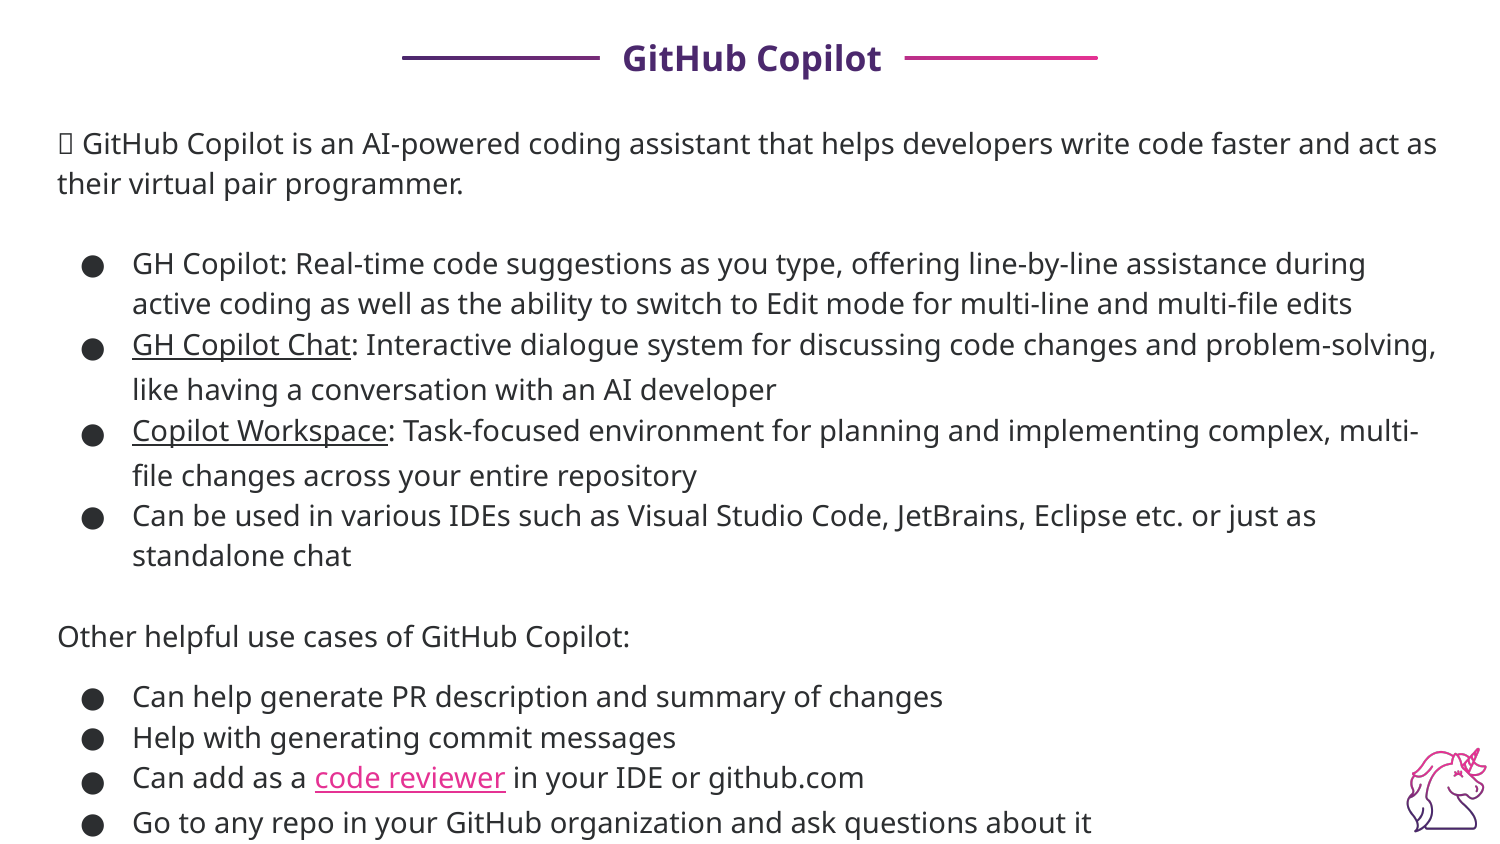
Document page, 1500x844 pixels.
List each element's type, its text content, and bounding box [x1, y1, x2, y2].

text_box [0, 0, 493, 66]
picture [1448, 746, 1490, 834]
text_box ✨ GitHub Copilot is an AI-powered coding assistant that helps developers write code faster and act as their virtual pair programmer. GH Copilot: Real-time code suggestions as you type, offering line-by-line assistance during active coding as well as the ability to switch to Edit mode for multi-line and multi-file edits GH Copilot Chat: Interactive dialogue system for discussing code changes and problem-solving, like having a conversation with an AI developer Copilot Workspace: Task-focused environment for planning and implementing complex, multi-file changes across your entire repository Can be used in various IDEs such as Visual Studio Code, JetBrains, Eclipse etc. or just as standalone chat Other helpful use cases of GitHub Copilot: Can help generate PR description and summary of changes Help with generating commit messages Can add as a code reviewer in your IDE or github.com Go to any repo in your GitHub organization and ask questions about it [57, 119, 1448, 844]
title GitHub Copilot [599, 35, 905, 79]
